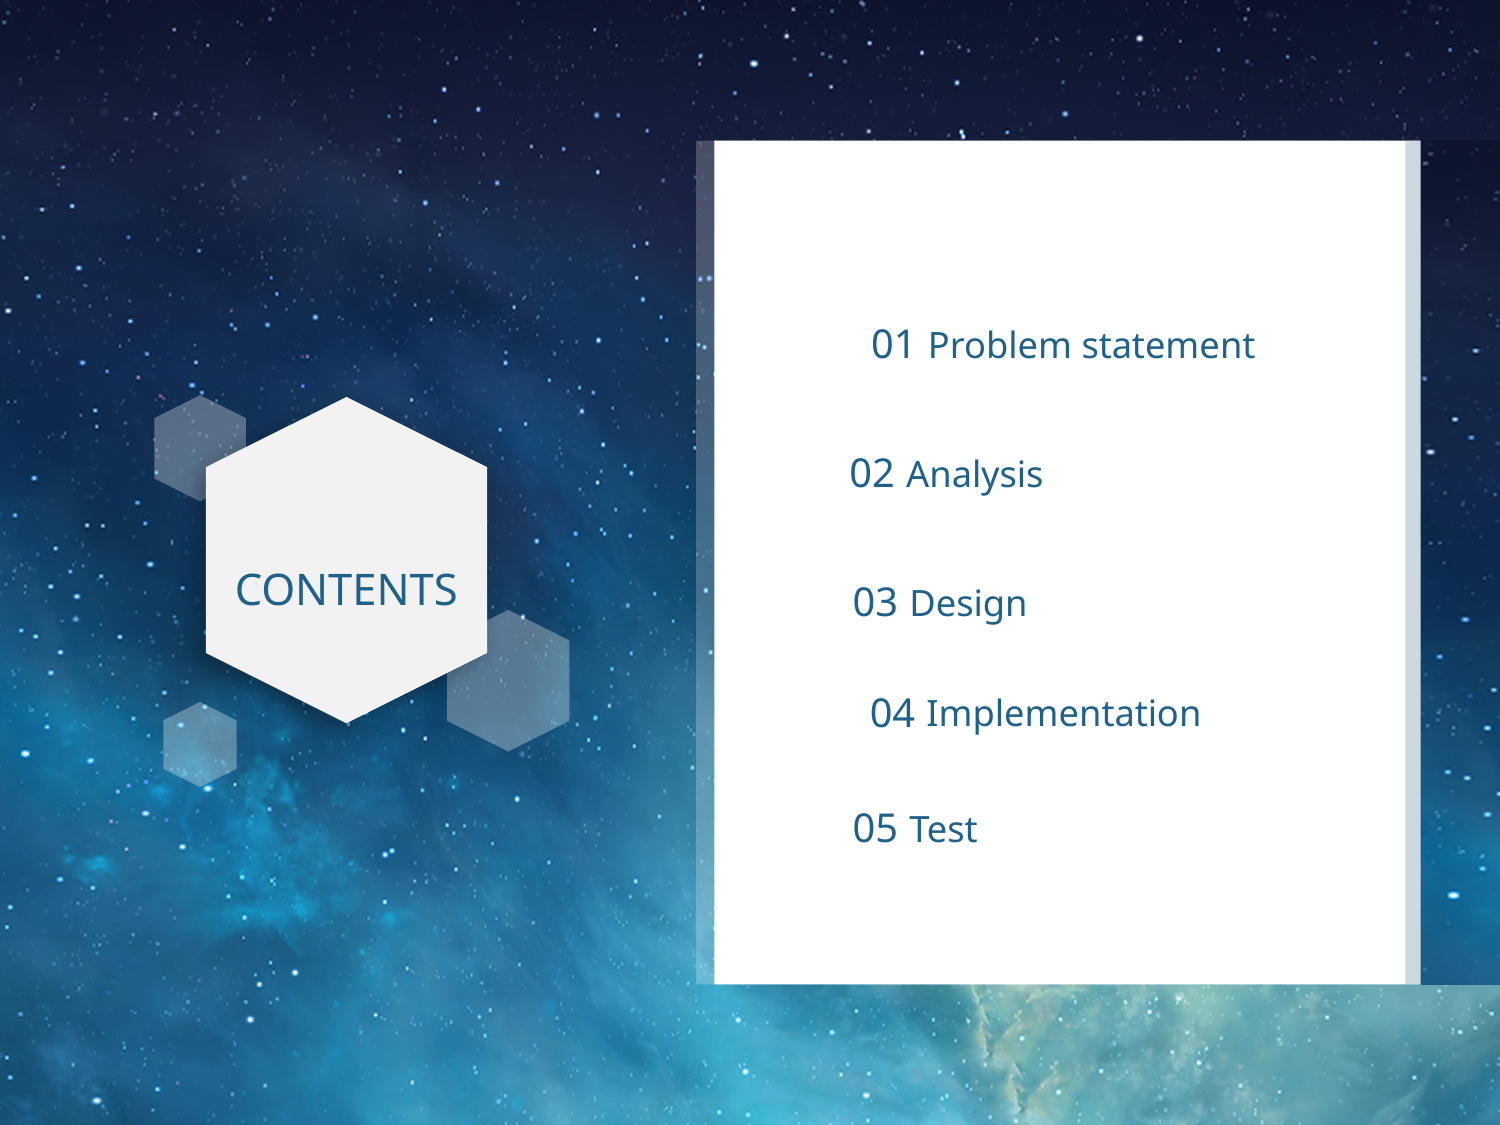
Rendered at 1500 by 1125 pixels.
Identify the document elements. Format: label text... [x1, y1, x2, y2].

text_box [162, 700, 238, 789]
text_box [204, 395, 489, 521]
text_box [204, 626, 489, 725]
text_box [696, 140, 1405, 985]
text_box [153, 393, 247, 494]
text_box CONTENTS [191, 521, 502, 626]
text_box [446, 608, 571, 753]
picture [0, 0, 1500, 1125]
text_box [1405, 140, 1500, 985]
